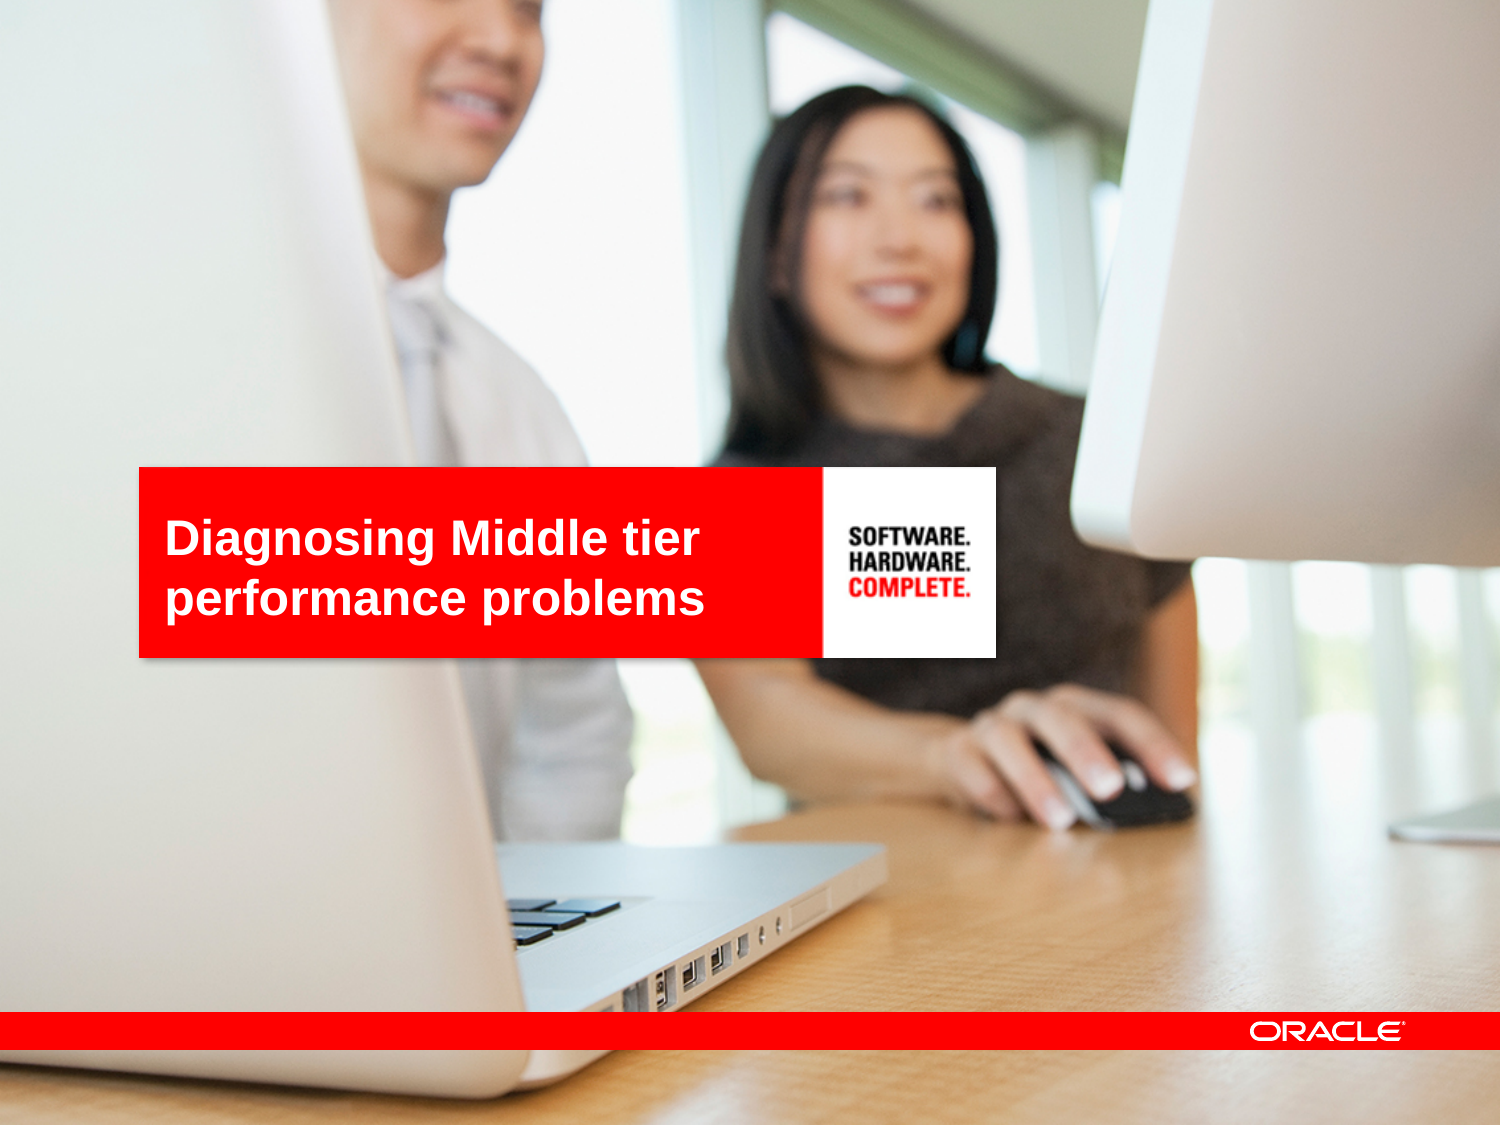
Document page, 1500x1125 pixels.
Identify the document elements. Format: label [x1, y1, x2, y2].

text_box [0, 0, 1500, 1125]
